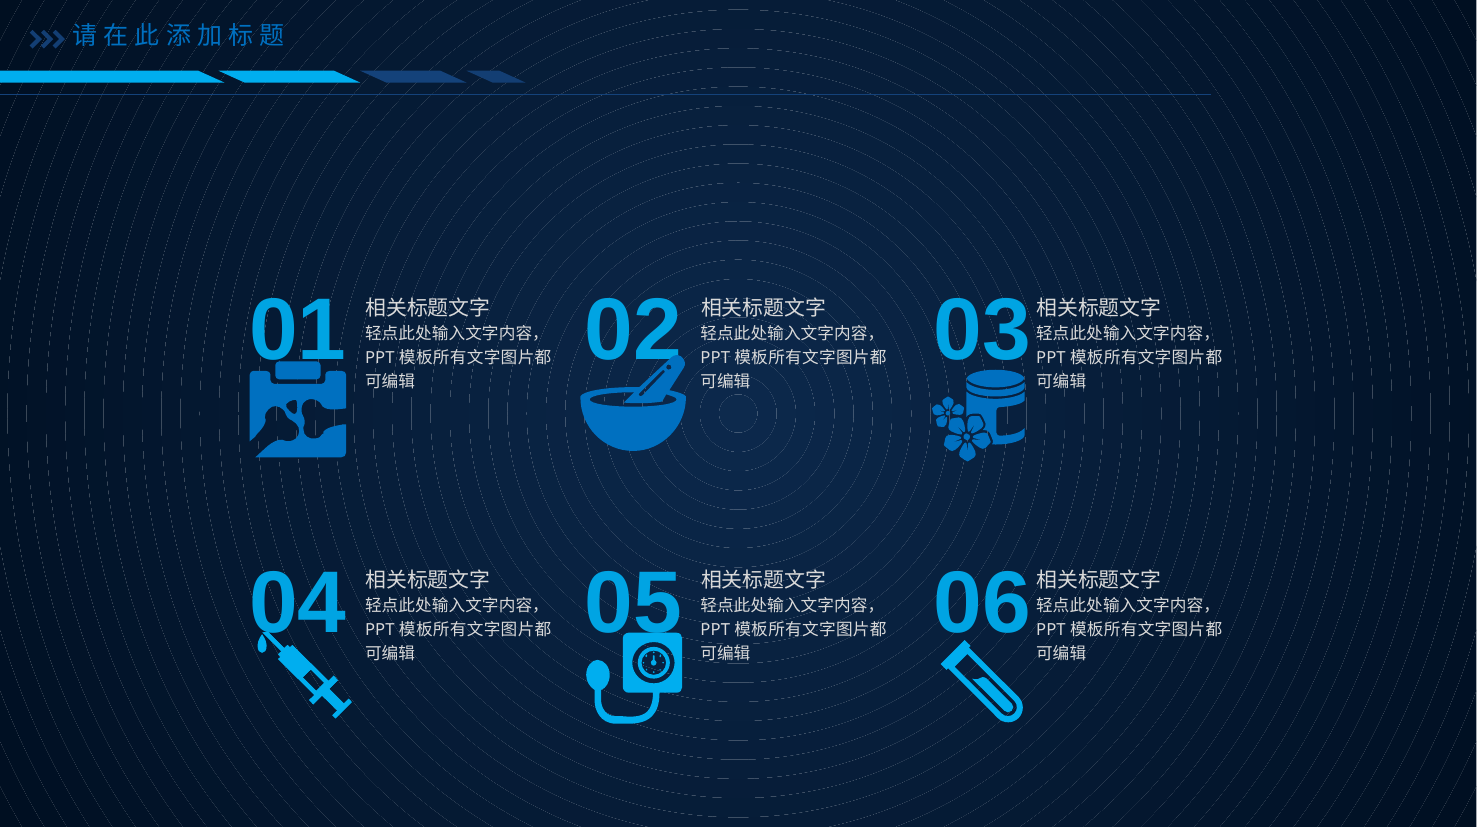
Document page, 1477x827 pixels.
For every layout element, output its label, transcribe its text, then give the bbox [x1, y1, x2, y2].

text_box 02 [584, 251, 682, 378]
text_box [359, 69, 467, 84]
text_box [940, 640, 1025, 724]
text_box [0, 69, 225, 84]
text_box 06 [933, 523, 1032, 650]
text_box 03 [933, 251, 1032, 378]
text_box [249, 361, 347, 458]
text_box 05 [584, 523, 682, 650]
text_box 请在此添加标题 [57, 11, 300, 57]
text_box [218, 69, 361, 84]
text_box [700, 289, 887, 390]
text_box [586, 632, 683, 724]
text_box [364, 289, 552, 390]
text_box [29, 29, 65, 49]
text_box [1035, 562, 1223, 662]
text_box 01 [249, 251, 347, 361]
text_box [364, 562, 552, 662]
text_box [580, 355, 686, 451]
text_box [932, 369, 1025, 462]
text_box 04 [249, 523, 347, 650]
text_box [1035, 289, 1223, 390]
text_box [466, 69, 527, 84]
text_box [700, 562, 887, 662]
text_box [257, 631, 352, 719]
